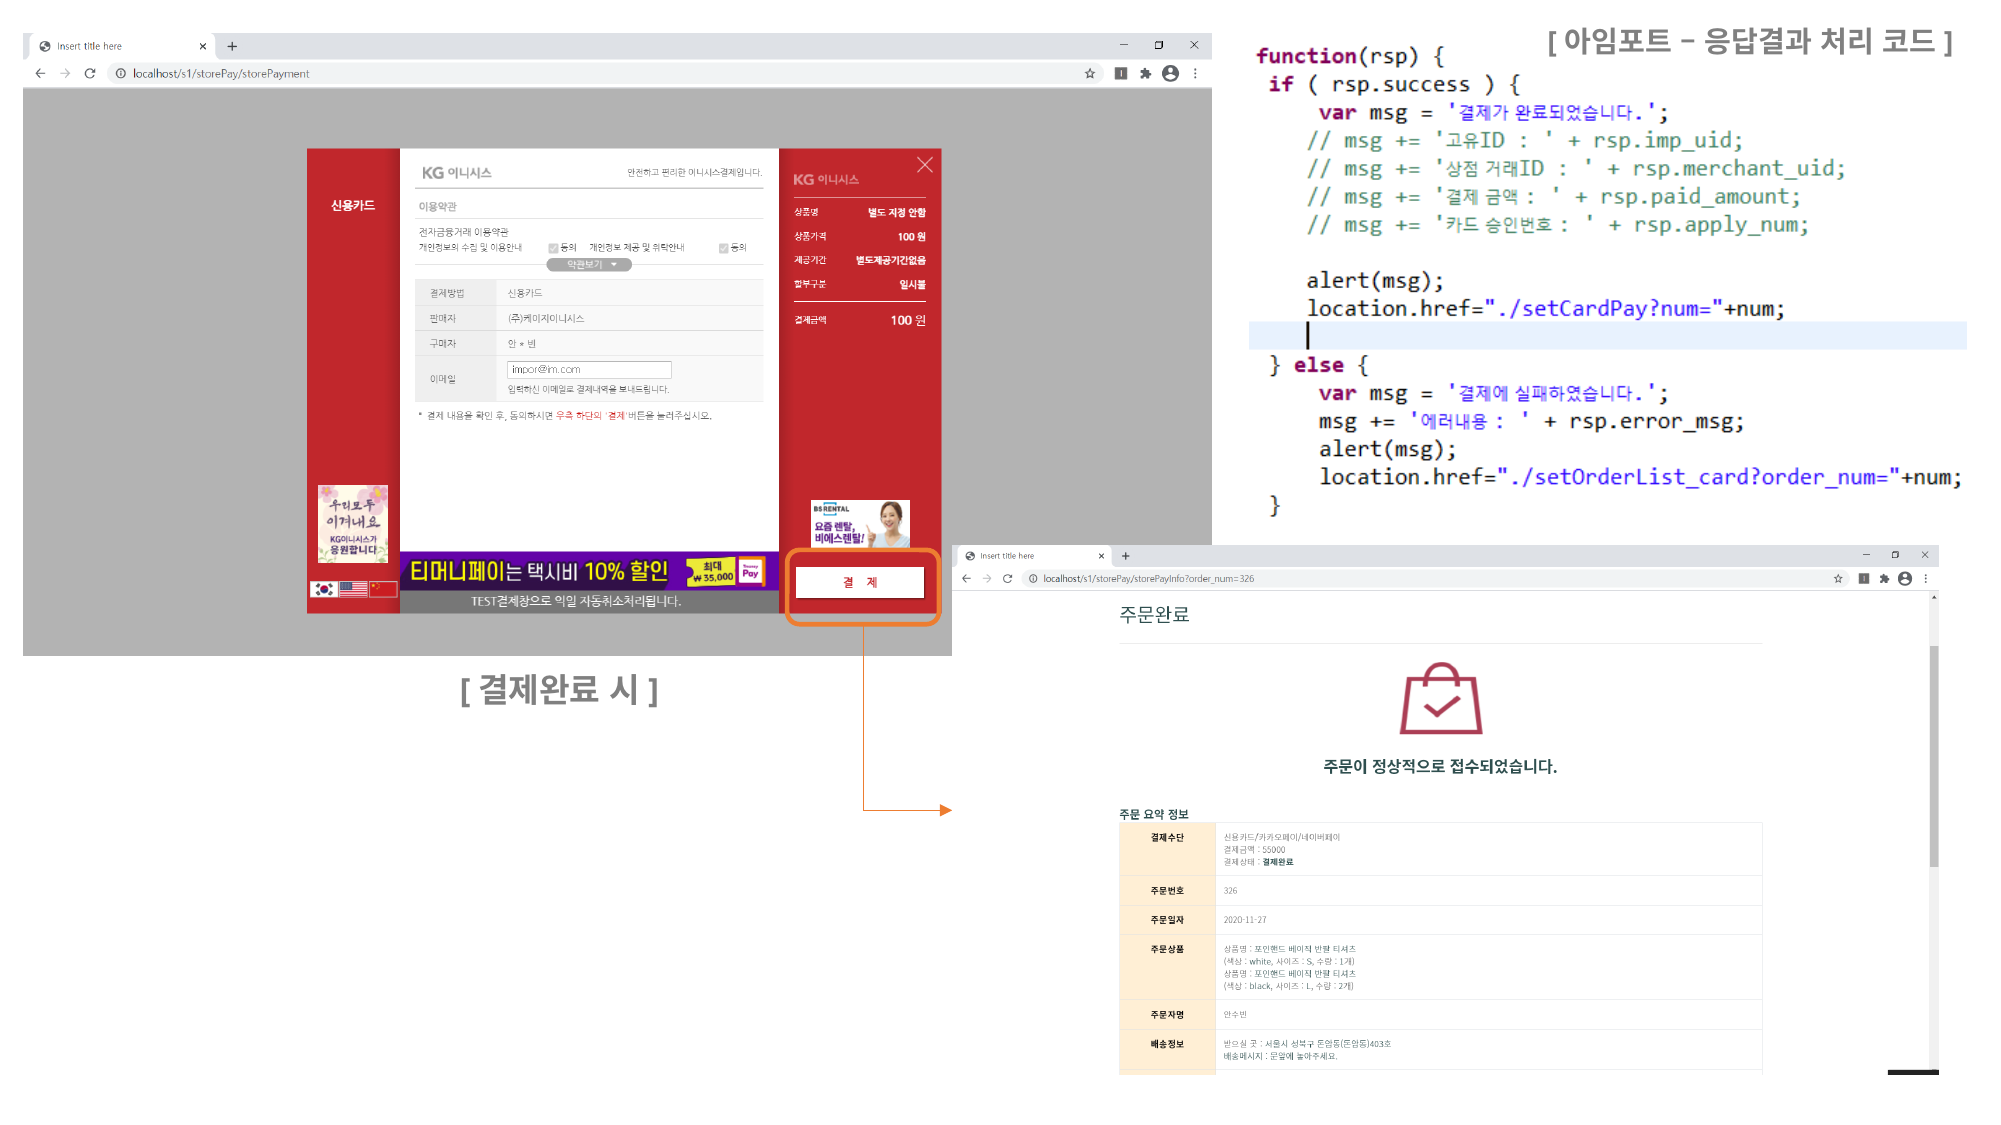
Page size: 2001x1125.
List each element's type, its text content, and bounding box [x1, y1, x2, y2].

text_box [814, 672, 952, 762]
text_box [아임포트 – 응답결과 처리 코드] [1532, 16, 2000, 66]
picture [23, 33, 1939, 1075]
picture [1249, 41, 1967, 528]
text_box [결제완료 시] [444, 661, 699, 717]
